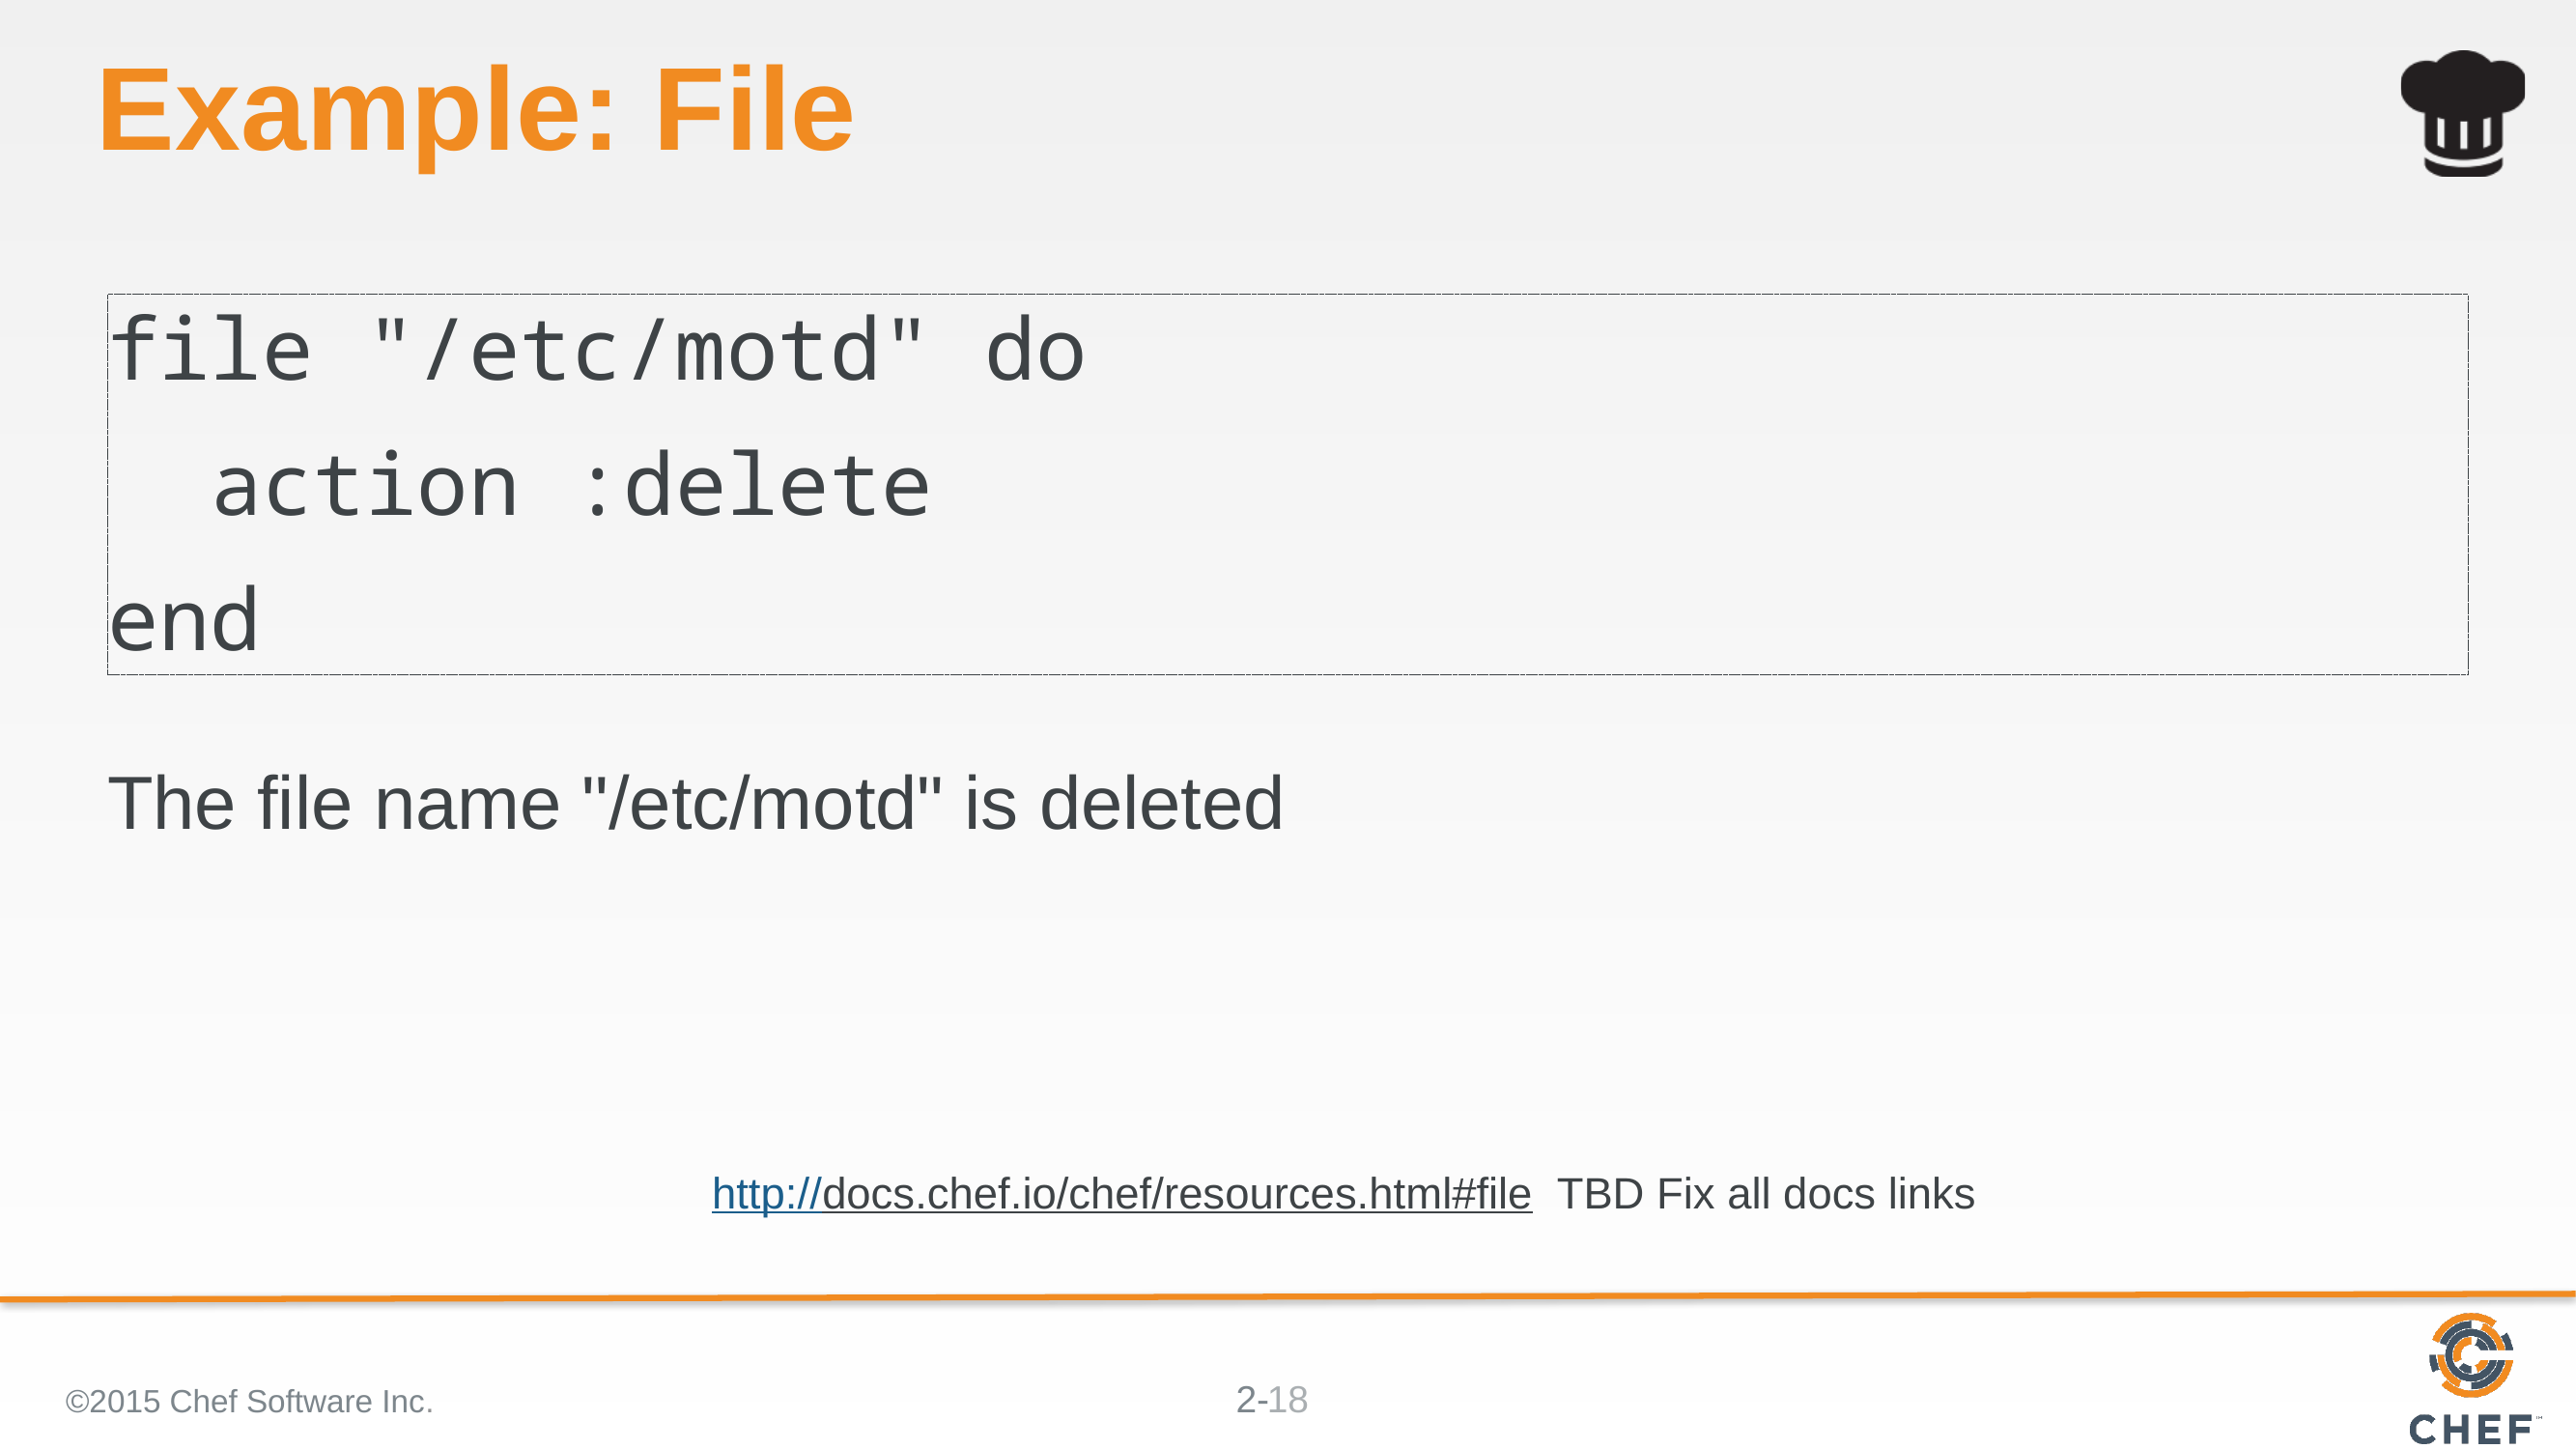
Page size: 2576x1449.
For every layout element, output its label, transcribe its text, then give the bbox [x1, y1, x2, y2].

picture [2399, 1297, 2550, 1449]
slide_number 18 [998, 1359, 1578, 1437]
text_box The file name "/etc/motd" is deleted [107, 753, 2469, 1125]
text_box http://docs.chef.io/chef/resources.html#file TBD Fix all docs links [674, 1164, 2014, 1262]
list file "/etc/motd" do action :delete end [107, 294, 2469, 675]
title Example: File [96, 48, 2463, 180]
footer ©2015 Chef Software Inc. [51, 1359, 952, 1440]
